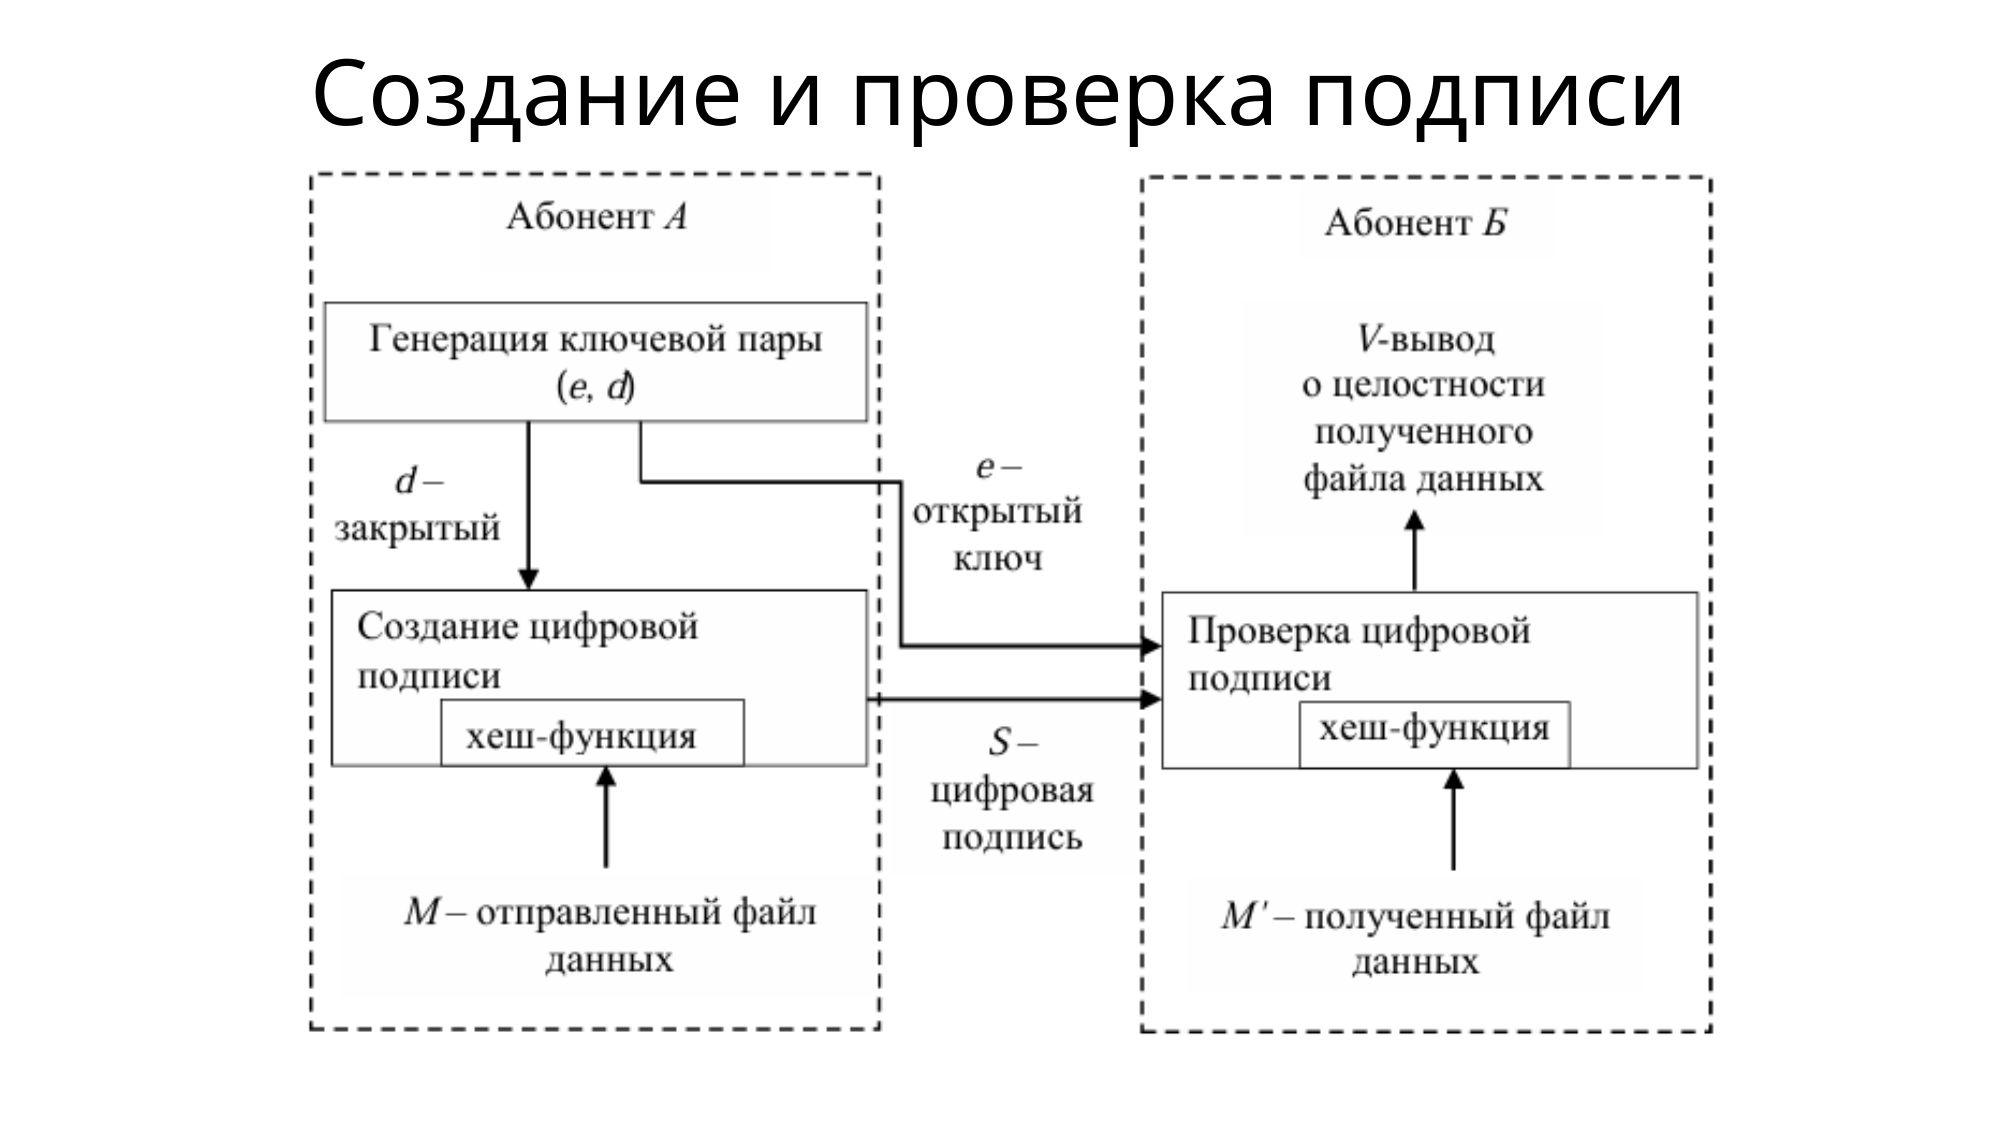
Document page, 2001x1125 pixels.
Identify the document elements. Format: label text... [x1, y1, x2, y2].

picture [252, 167, 1748, 1048]
title Создание и проверка подписи [137, 23, 1863, 168]
